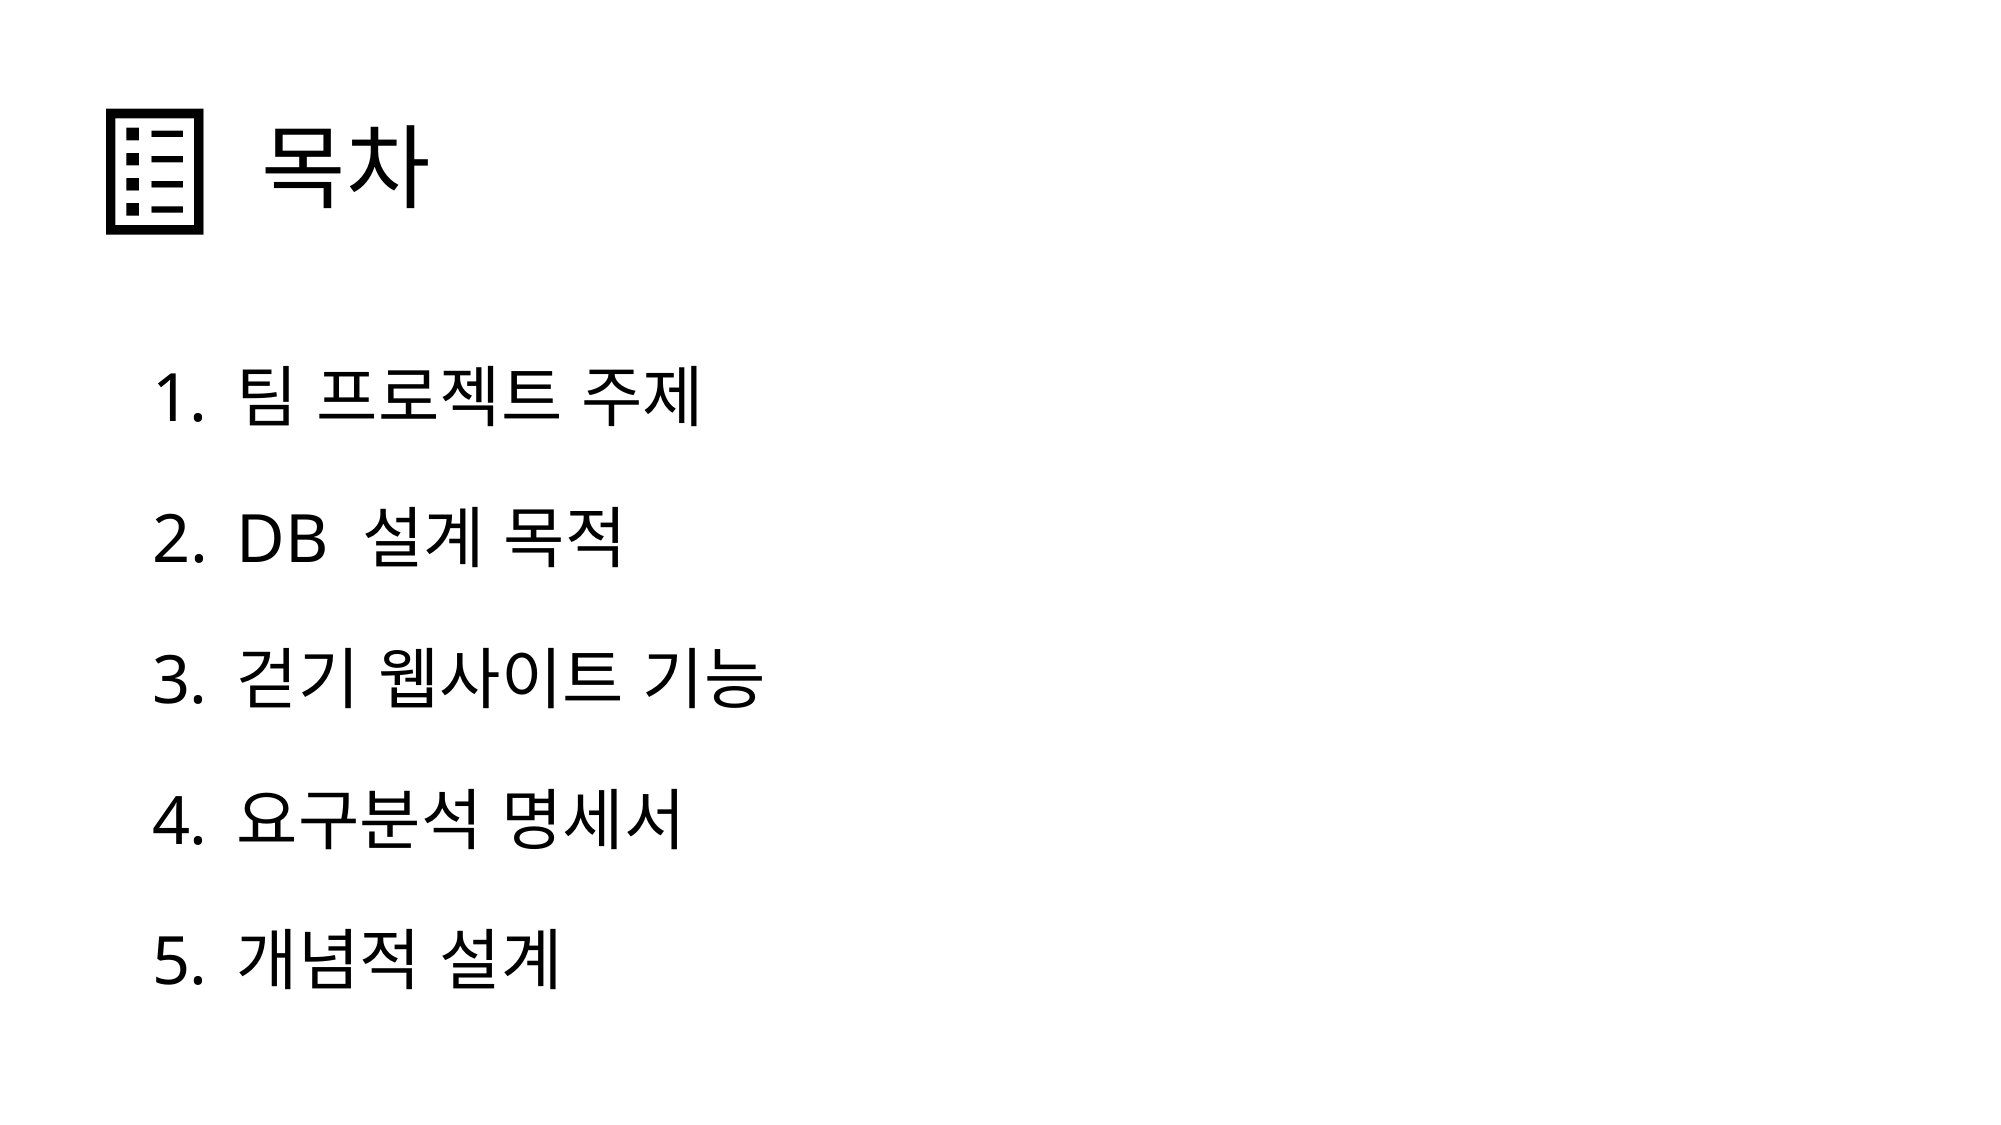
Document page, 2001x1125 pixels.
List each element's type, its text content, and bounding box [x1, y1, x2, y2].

list 팀 프로젝트 주제 DB 설계 목적 걷기 웹사이트 기능 요구분석 명세서 개념적 설계 [137, 307, 1863, 1022]
picture [79, 96, 230, 247]
title 목차 [246, 63, 1972, 281]
